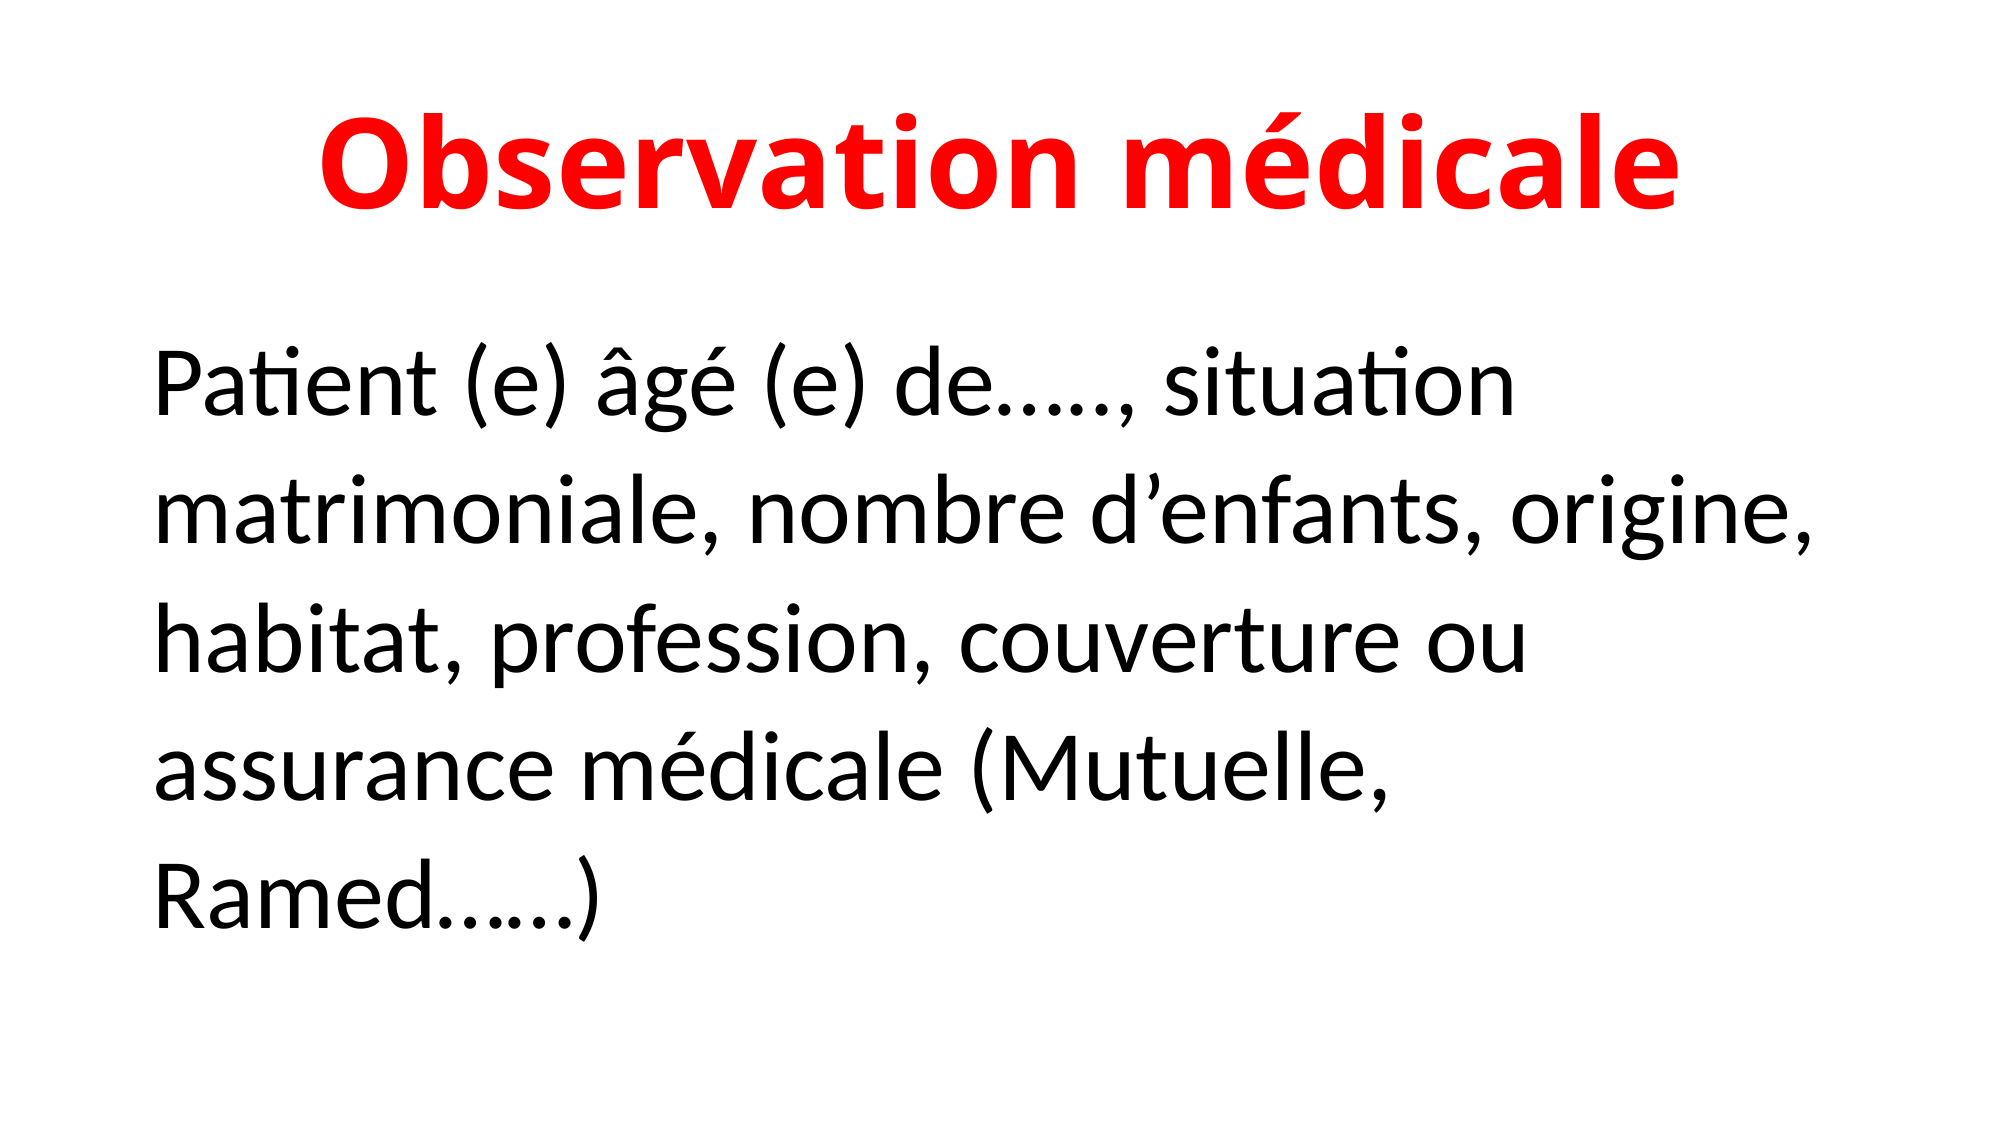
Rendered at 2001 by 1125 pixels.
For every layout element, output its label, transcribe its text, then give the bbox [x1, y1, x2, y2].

title Observation médicale [137, 59, 1863, 278]
list Patient (e) âgé (e) de….., situation matrimoniale, nombre d’enfants, origine, habitat, profession, couverture ou assurance médicale (Mutuelle, Ramed……) [137, 299, 1863, 1014]
